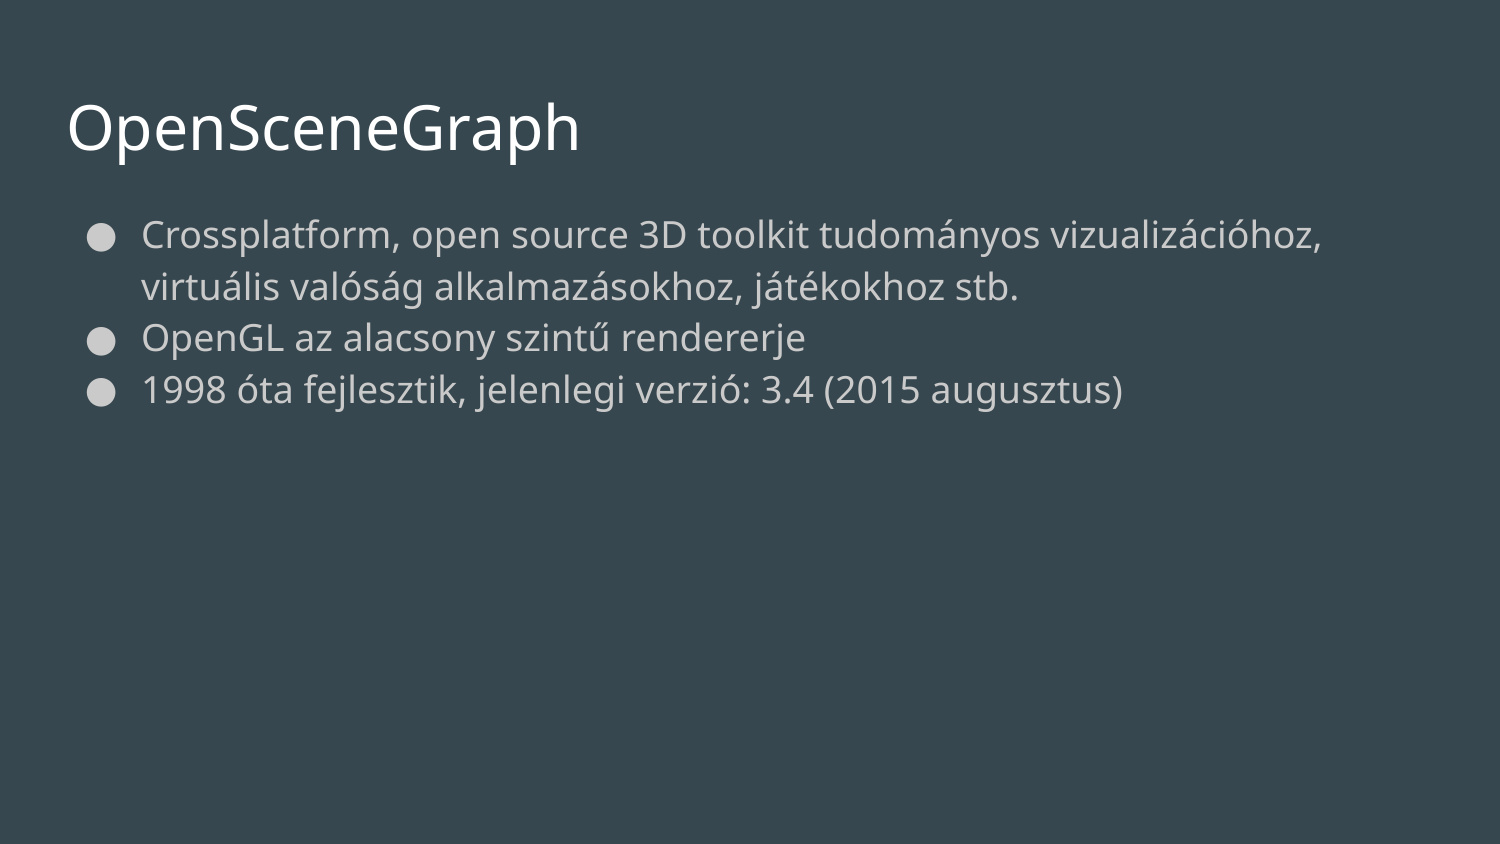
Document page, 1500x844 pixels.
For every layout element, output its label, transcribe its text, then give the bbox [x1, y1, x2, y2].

title OpenSceneGraph [51, 72, 1449, 167]
list Crossplatform, open source 3D toolkit tudományos vizualizációhoz, virtuális valóság alkalmazásokhoz, játékokhoz stb. OpenGL az alacsony szintű rendererje 1998 óta fejlesztik, jelenlegi verzió: 3.4 (2015 augusztus) [51, 189, 1449, 750]
